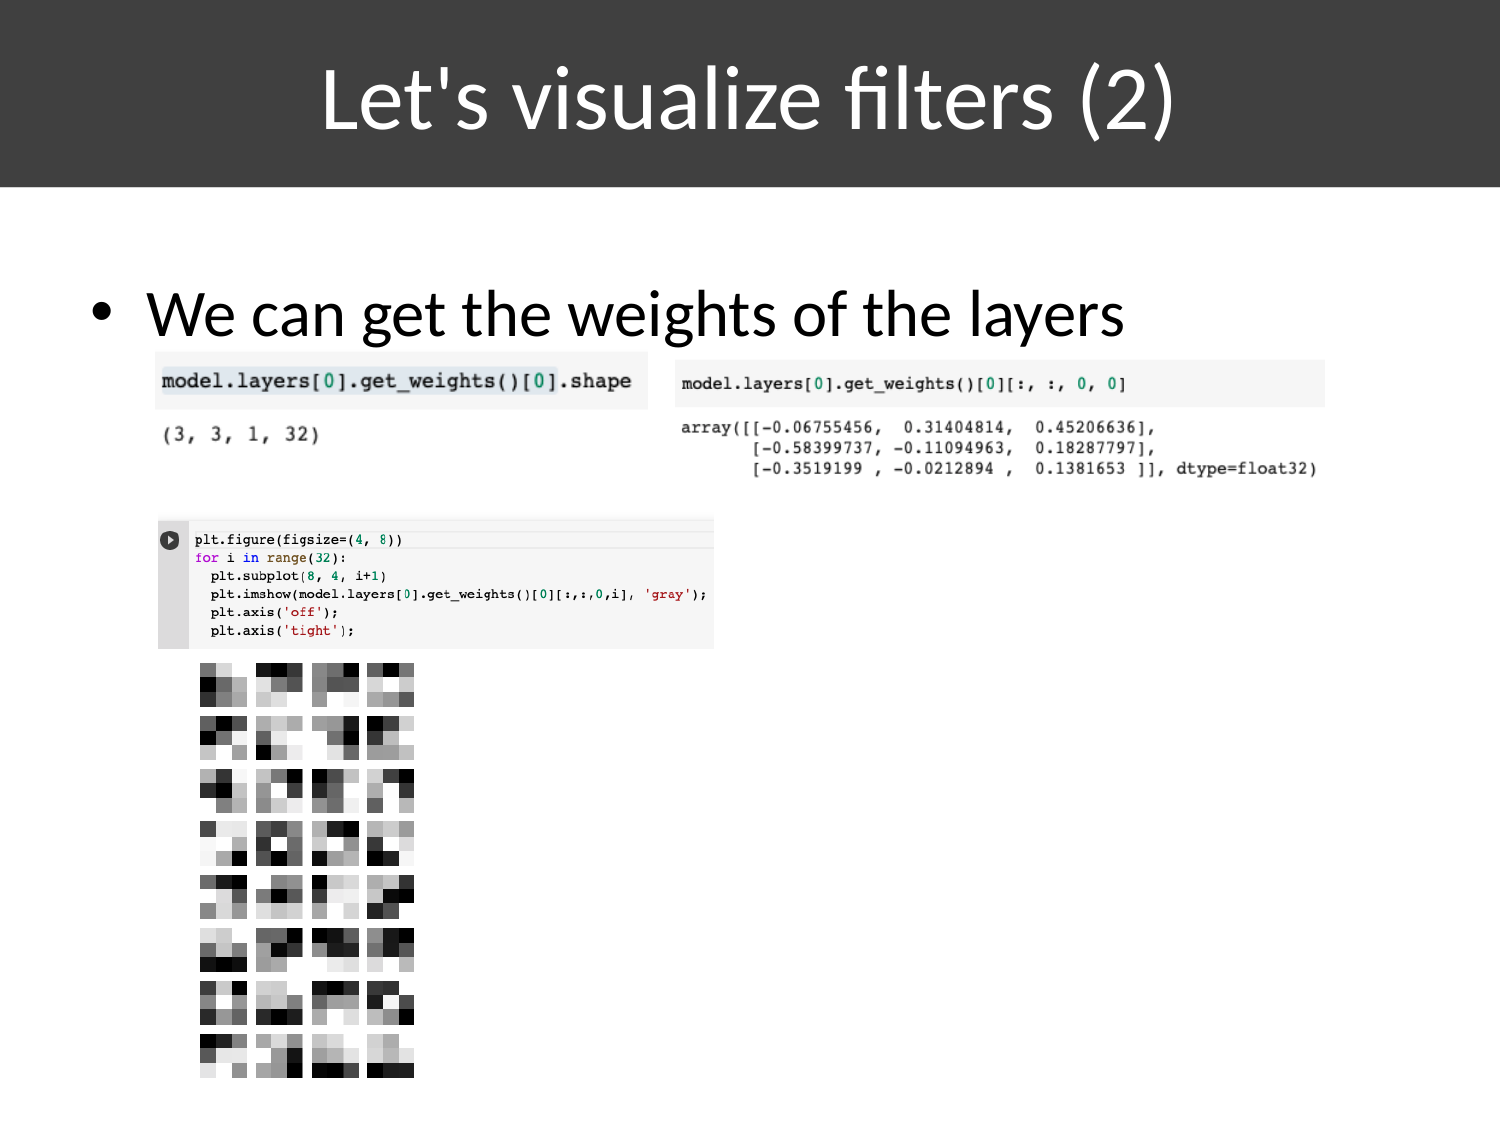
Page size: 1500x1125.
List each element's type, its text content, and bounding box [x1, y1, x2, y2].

list We can get the weights of the layers [75, 262, 1425, 363]
picture [157, 512, 714, 1088]
picture [674, 349, 1326, 487]
title Let's visualize filters (2) [0, 0, 1500, 188]
picture [154, 349, 649, 476]
